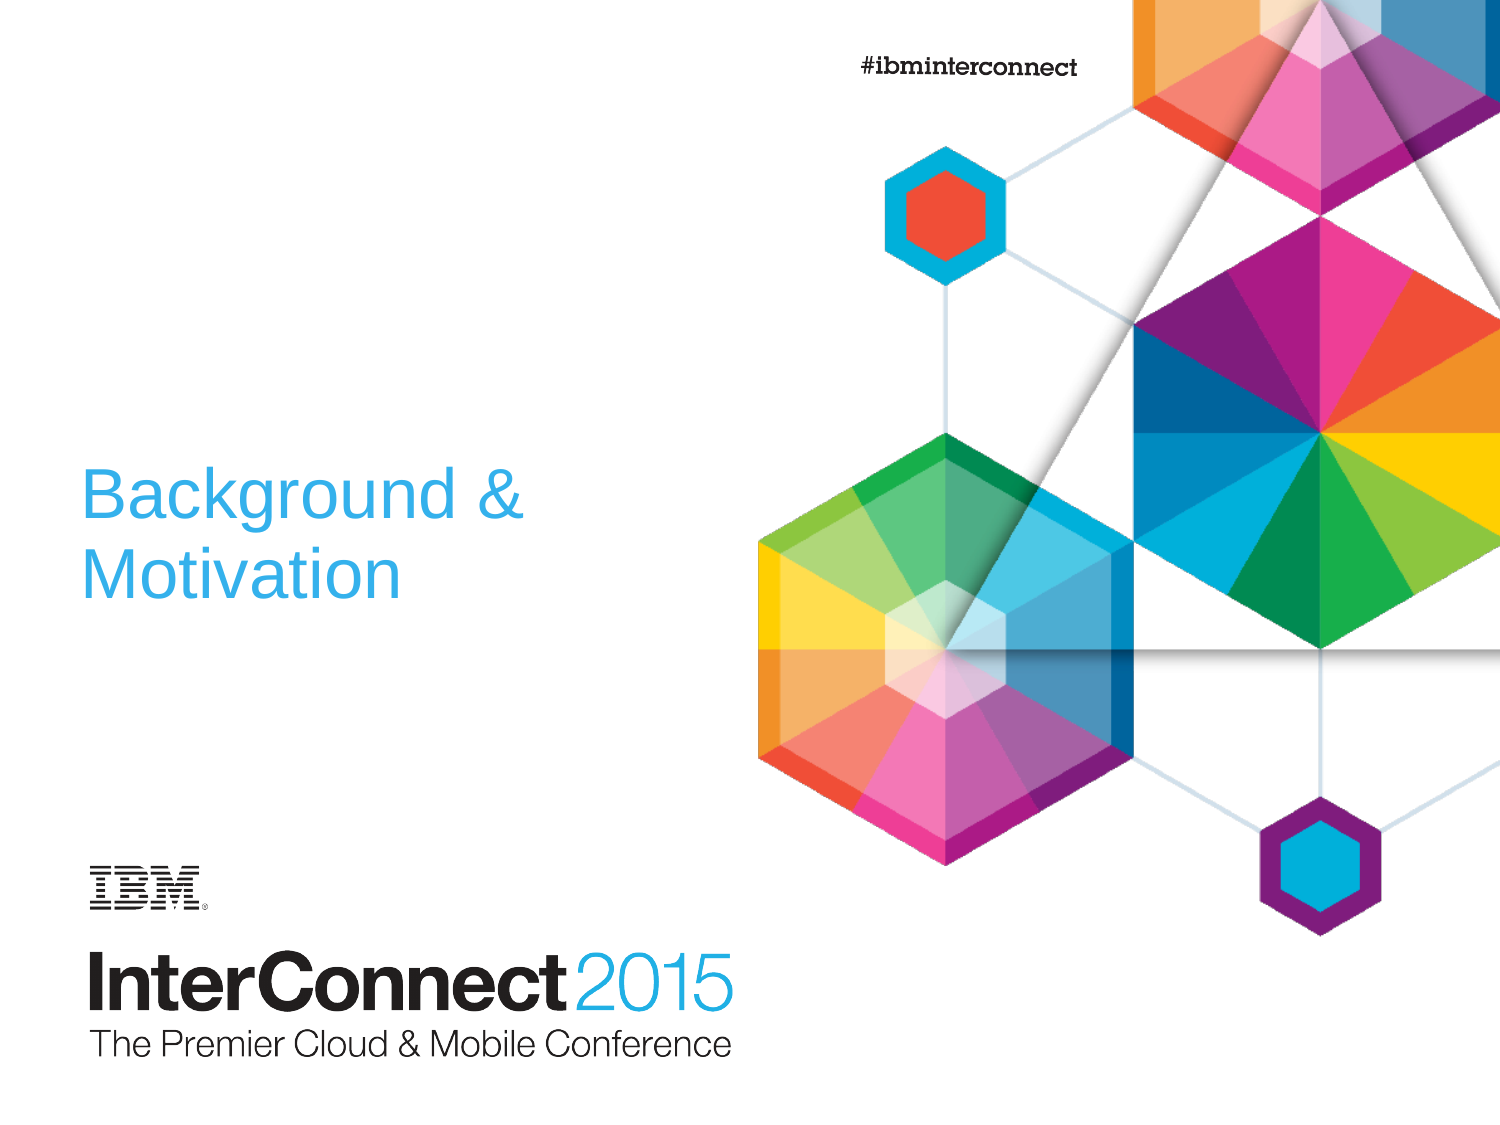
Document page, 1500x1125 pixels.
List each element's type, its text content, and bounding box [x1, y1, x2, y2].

picture [757, 0, 1500, 939]
picture [78, 854, 744, 1071]
title Background & Motivation [65, 446, 763, 678]
